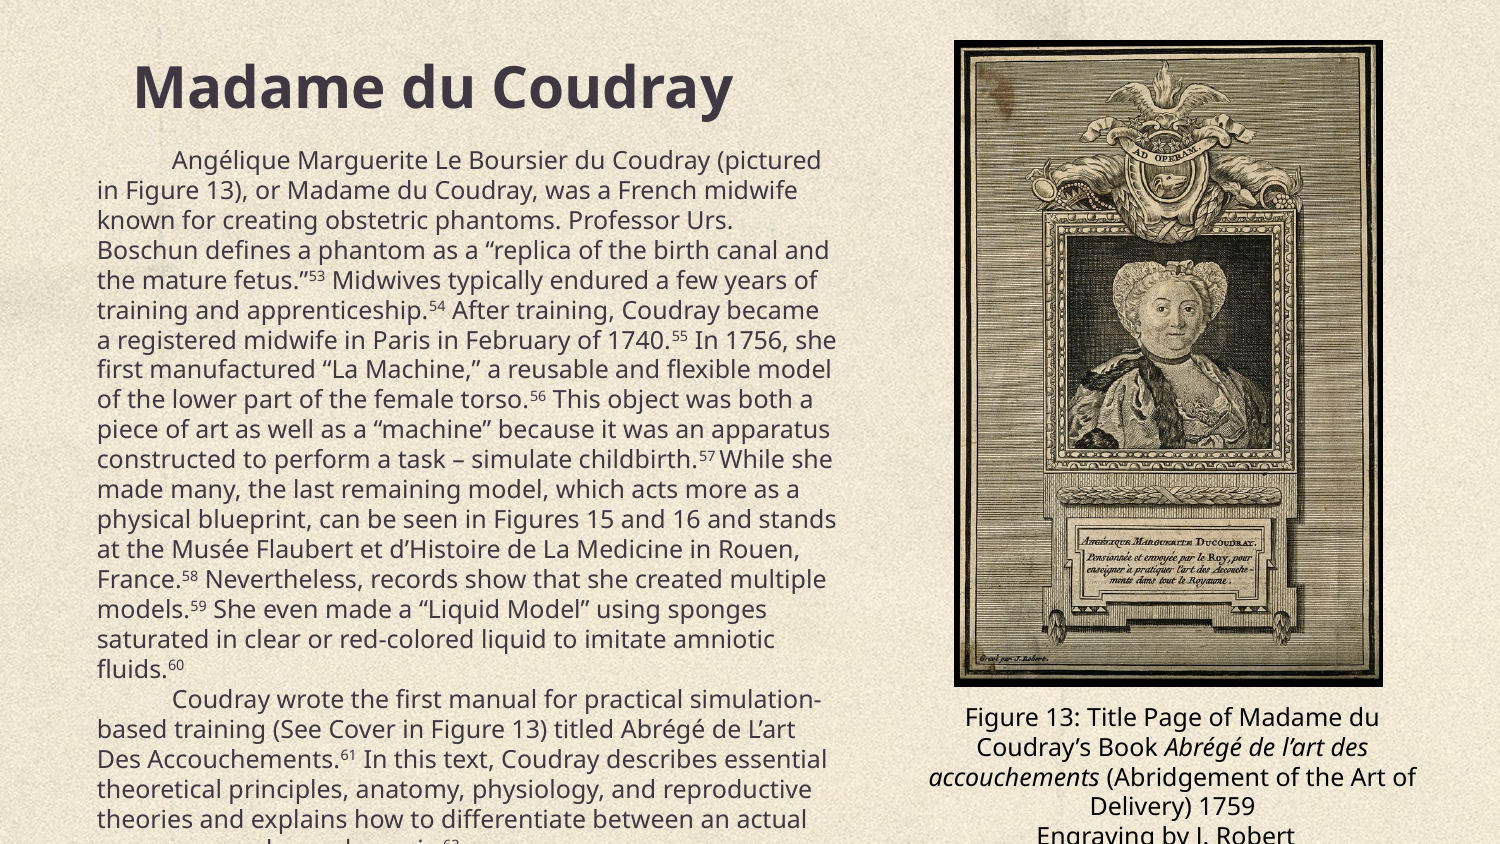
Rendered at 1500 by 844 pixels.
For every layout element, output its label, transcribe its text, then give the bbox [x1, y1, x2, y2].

picture [0, 0, 1500, 844]
title Madame du Coudray [116, 35, 1383, 130]
list Angélique Marguerite Le Boursier du Coudray (pictured in Figure 13), or Madame du Coudray, was a French midwife known for creating obstetric phantoms. Professor Urs. Boschun defines a phantom as a “replica of the birth canal and the mature fetus.”53 Midwives typically endured a few years of training and apprenticeship.54 After training, Coudray became a registered midwife in Paris in February of 1740.55 In 1756, she first manufactured “La Machine,” a reusable and flexible model of the lower part of the female torso.56 This object was both a piece of art as well as a “machine” because it was an apparatus constructed to perform a task – simulate childbirth.57 While she made many, the last remaining model, which acts more as a physical blueprint, can be seen in Figures 15 and 16 and stands at the Musée Flaubert et d’Histoire de La Medicine in Rouen, France.58 Nevertheless, records show that she created multiple models.59 She even made a “Liquid Model” using sponges saturated in clear or red-colored liquid to imitate amniotic fluids.60 Coudray wrote the first manual for practical simulation-based training (See Cover in Figure 13) titled Abrégé de L’art Des Accouchements.61 In this text, Coudray describes essential theoretical principles, anatomy, physiology, and reproductive theories and explains how to differentiate between an actual pregnancy and pseudocyesis.62 [81, 129, 855, 187]
text_box Figure 13: Title Page of Madame du Coudray’s Book Abrégé de l’art des accouchements (Abridgement of the Art of Delivery) 1759 Engraving by J. Robert [901, 686, 1444, 844]
